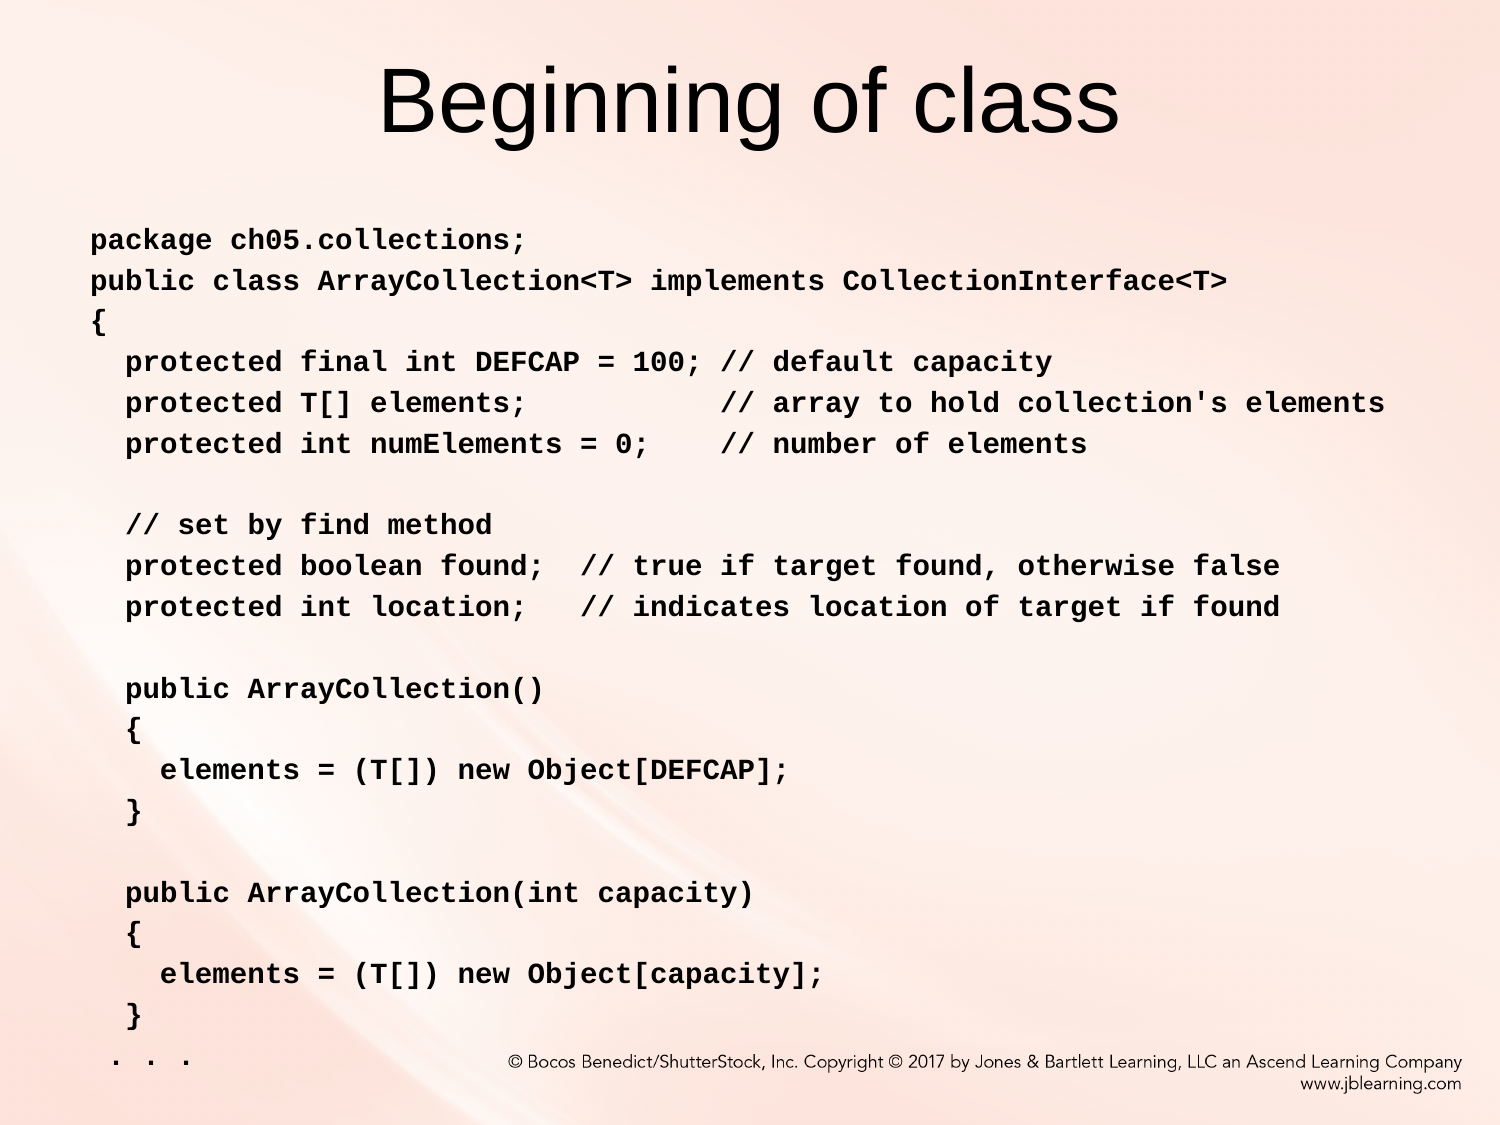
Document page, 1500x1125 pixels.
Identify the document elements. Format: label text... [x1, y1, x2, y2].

picture [0, 0, 1500, 1125]
title Beginning of class [75, 24, 1425, 168]
list package ch05.collections; public class ArrayCollection<T> implements CollectionInterface<T> { protected final int DEFCAP = 100; // default capacity protected T[] elements; // array to hold collection's elements protected int numElements = 0; // number of elements // set by find method protected boolean found; // true if target found, otherwise false protected int location; // indicates location of target if found public ArrayCollection() { elements = (T[]) new Object[DEFCAP]; } public ArrayCollection(int capacity) { elements = (T[]) new Object[capacity]; } . . . [75, 212, 1425, 1005]
